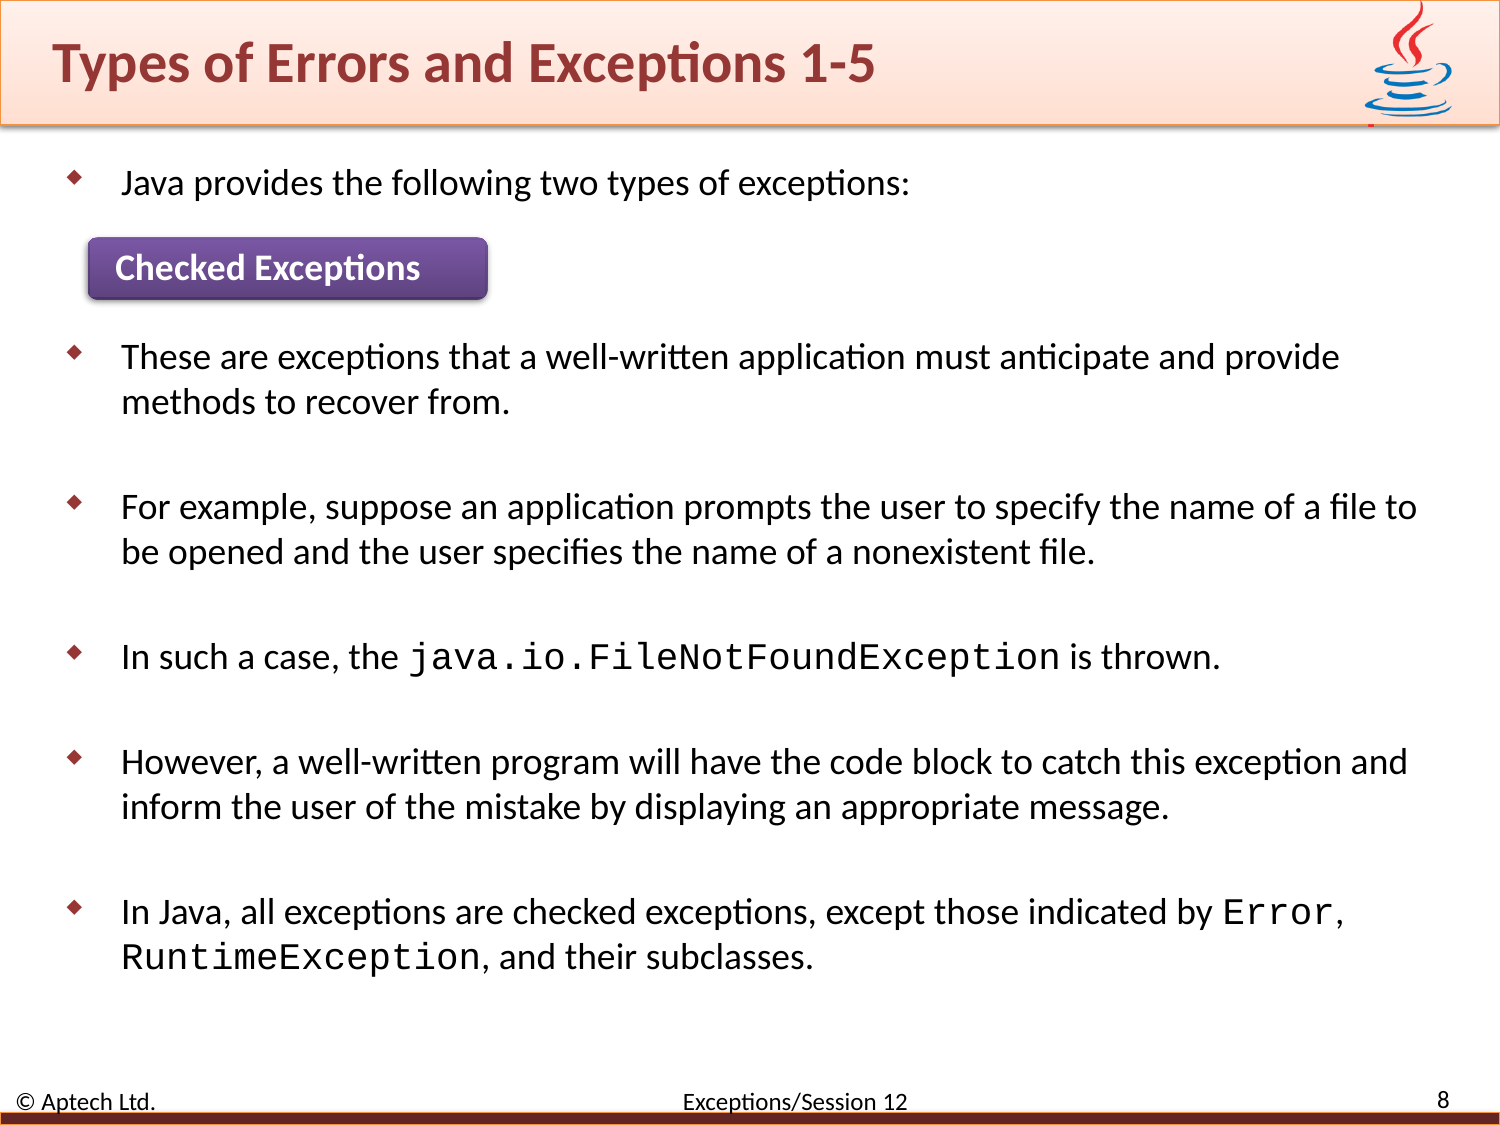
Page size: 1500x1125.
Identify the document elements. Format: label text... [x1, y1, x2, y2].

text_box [87, 237, 488, 301]
picture [1362, 0, 1454, 127]
title Types of Errors and Exceptions 1-5 [37, 24, 1288, 93]
slide_number 8 [1337, 1084, 1465, 1113]
footer © Aptech Ltd. Exceptions/Session 12 [0, 1087, 1325, 1113]
text_box Java provides the following two types of exceptions: [49, 149, 1463, 213]
text_box These are exceptions that a well-written application must anticipate and provide methods to recover from. For example, suppose an application prompts the user to specify the name of a file to be opened and the user specifies the name of a nonexistent file. In such a case, the java.io.FileNotFoundException is thrown. However, a well-written program will have the code block to catch this exception and inform the user of the mistake by displaying an appropriate message. In Java, all exceptions are checked exceptions, except those indicated by Error, RuntimeException, and their subclasses. [49, 324, 1463, 900]
